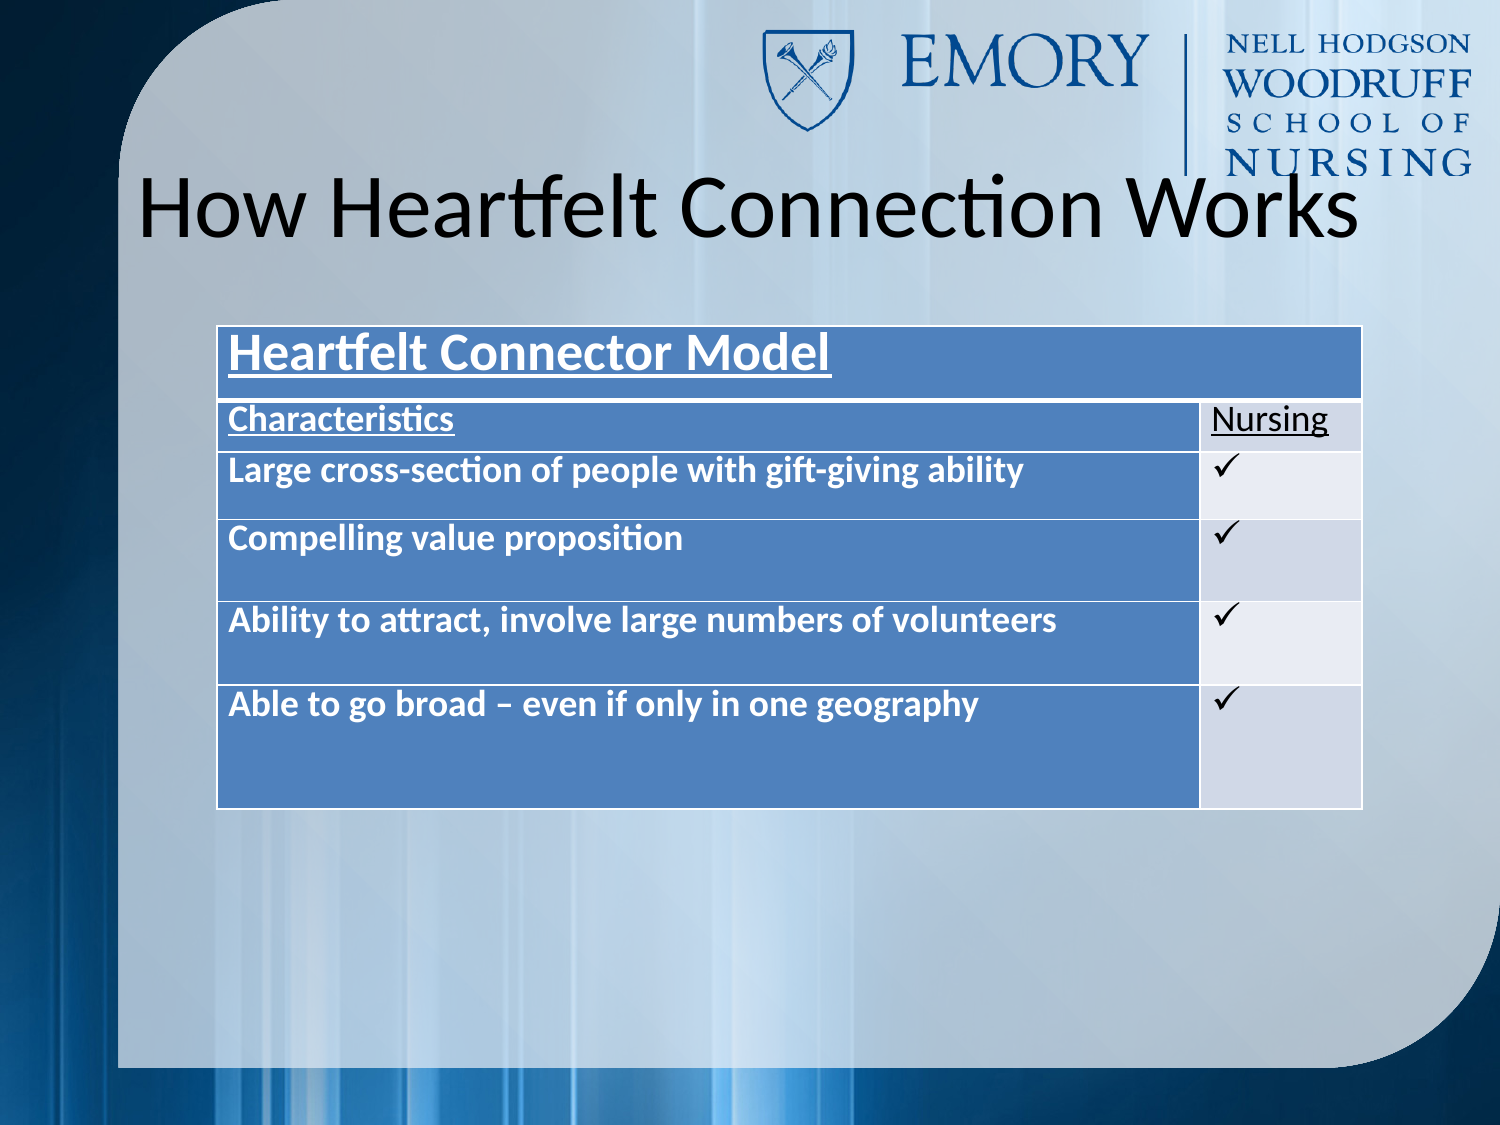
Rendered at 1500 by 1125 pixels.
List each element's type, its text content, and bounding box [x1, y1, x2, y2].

table_cell Compelling value proposition [218, 520, 1199, 601]
text_box [0, 0, 1500, 75]
table_header Heartfelt Connector Model [218, 327, 1361, 398]
table_cell Nursing [1201, 403, 1361, 451]
table_cell [1201, 520, 1361, 601]
picture [0, 75, 1500, 1125]
table_cell [1201, 686, 1361, 808]
table_cell Large cross-section of people with gift-giving ability [218, 453, 1199, 519]
table_cell [1201, 602, 1361, 684]
table_cell [1201, 453, 1361, 519]
title How Heartfelt Connection Works [75, 138, 1425, 327]
table_cell Ability to attract, involve large numbers of volunteers [218, 602, 1199, 684]
table_cell Able to go broad – even if only in one geography [218, 686, 1199, 808]
table_cell Characteristics [218, 403, 1199, 451]
